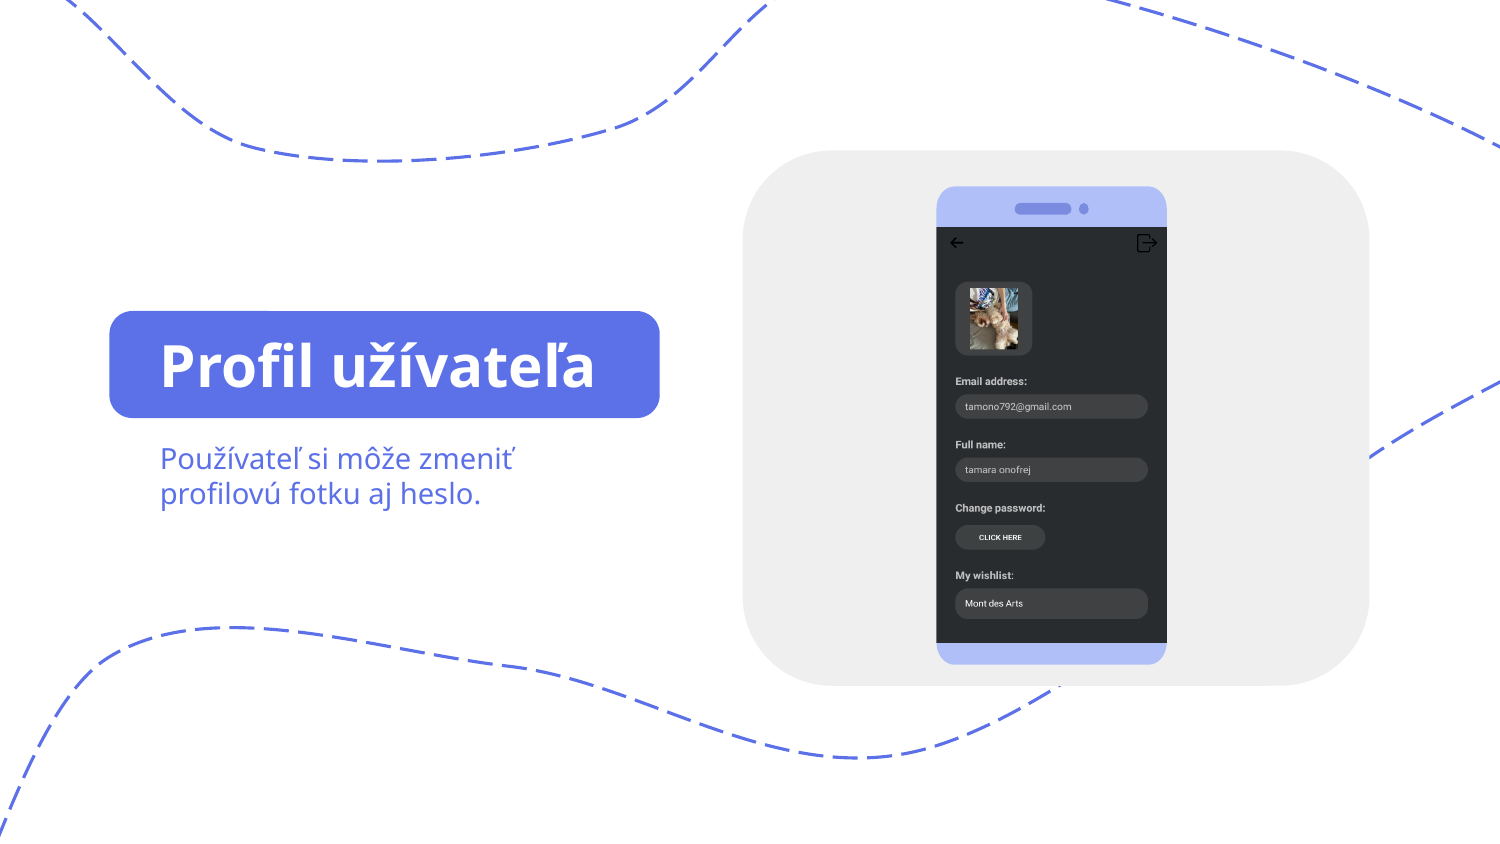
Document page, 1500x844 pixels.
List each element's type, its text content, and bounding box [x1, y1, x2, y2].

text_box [936, 650, 1167, 665]
subtitle Používateľ si môže zmeniť profilovú fotku aj heslo. [144, 425, 598, 533]
title Profil užívateľa [144, 321, 719, 408]
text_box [936, 186, 1167, 226]
picture [936, 227, 1167, 643]
